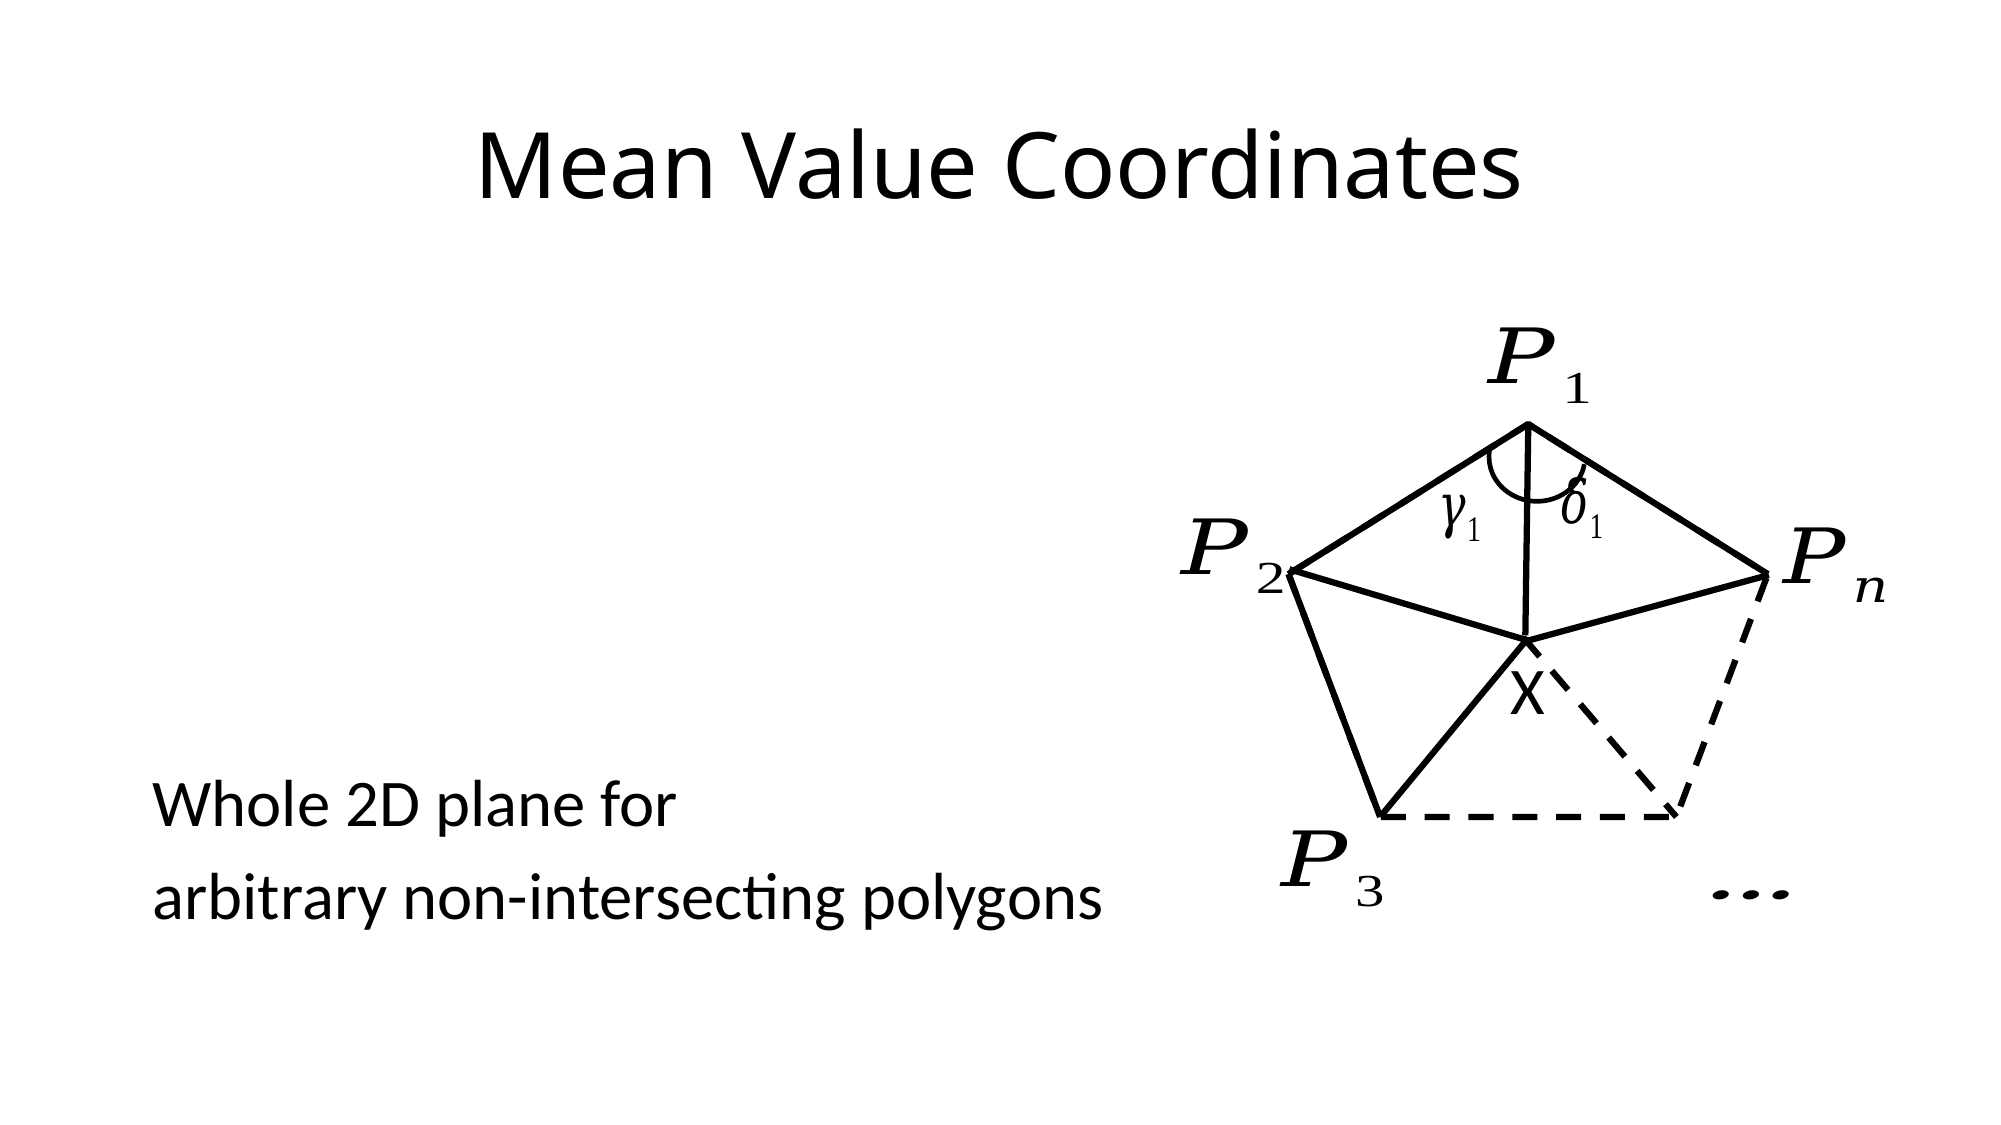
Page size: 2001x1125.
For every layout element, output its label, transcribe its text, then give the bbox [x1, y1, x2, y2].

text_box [1529, 574, 1769, 641]
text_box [1525, 423, 1529, 569]
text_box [1523, 637, 1677, 817]
title Mean Value Coordinates [137, 59, 1863, 278]
text_box [1677, 641, 1743, 813]
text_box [1289, 569, 1529, 641]
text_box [1288, 424, 1525, 574]
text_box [1380, 641, 1523, 817]
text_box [1529, 424, 1768, 574]
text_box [1288, 574, 1380, 817]
